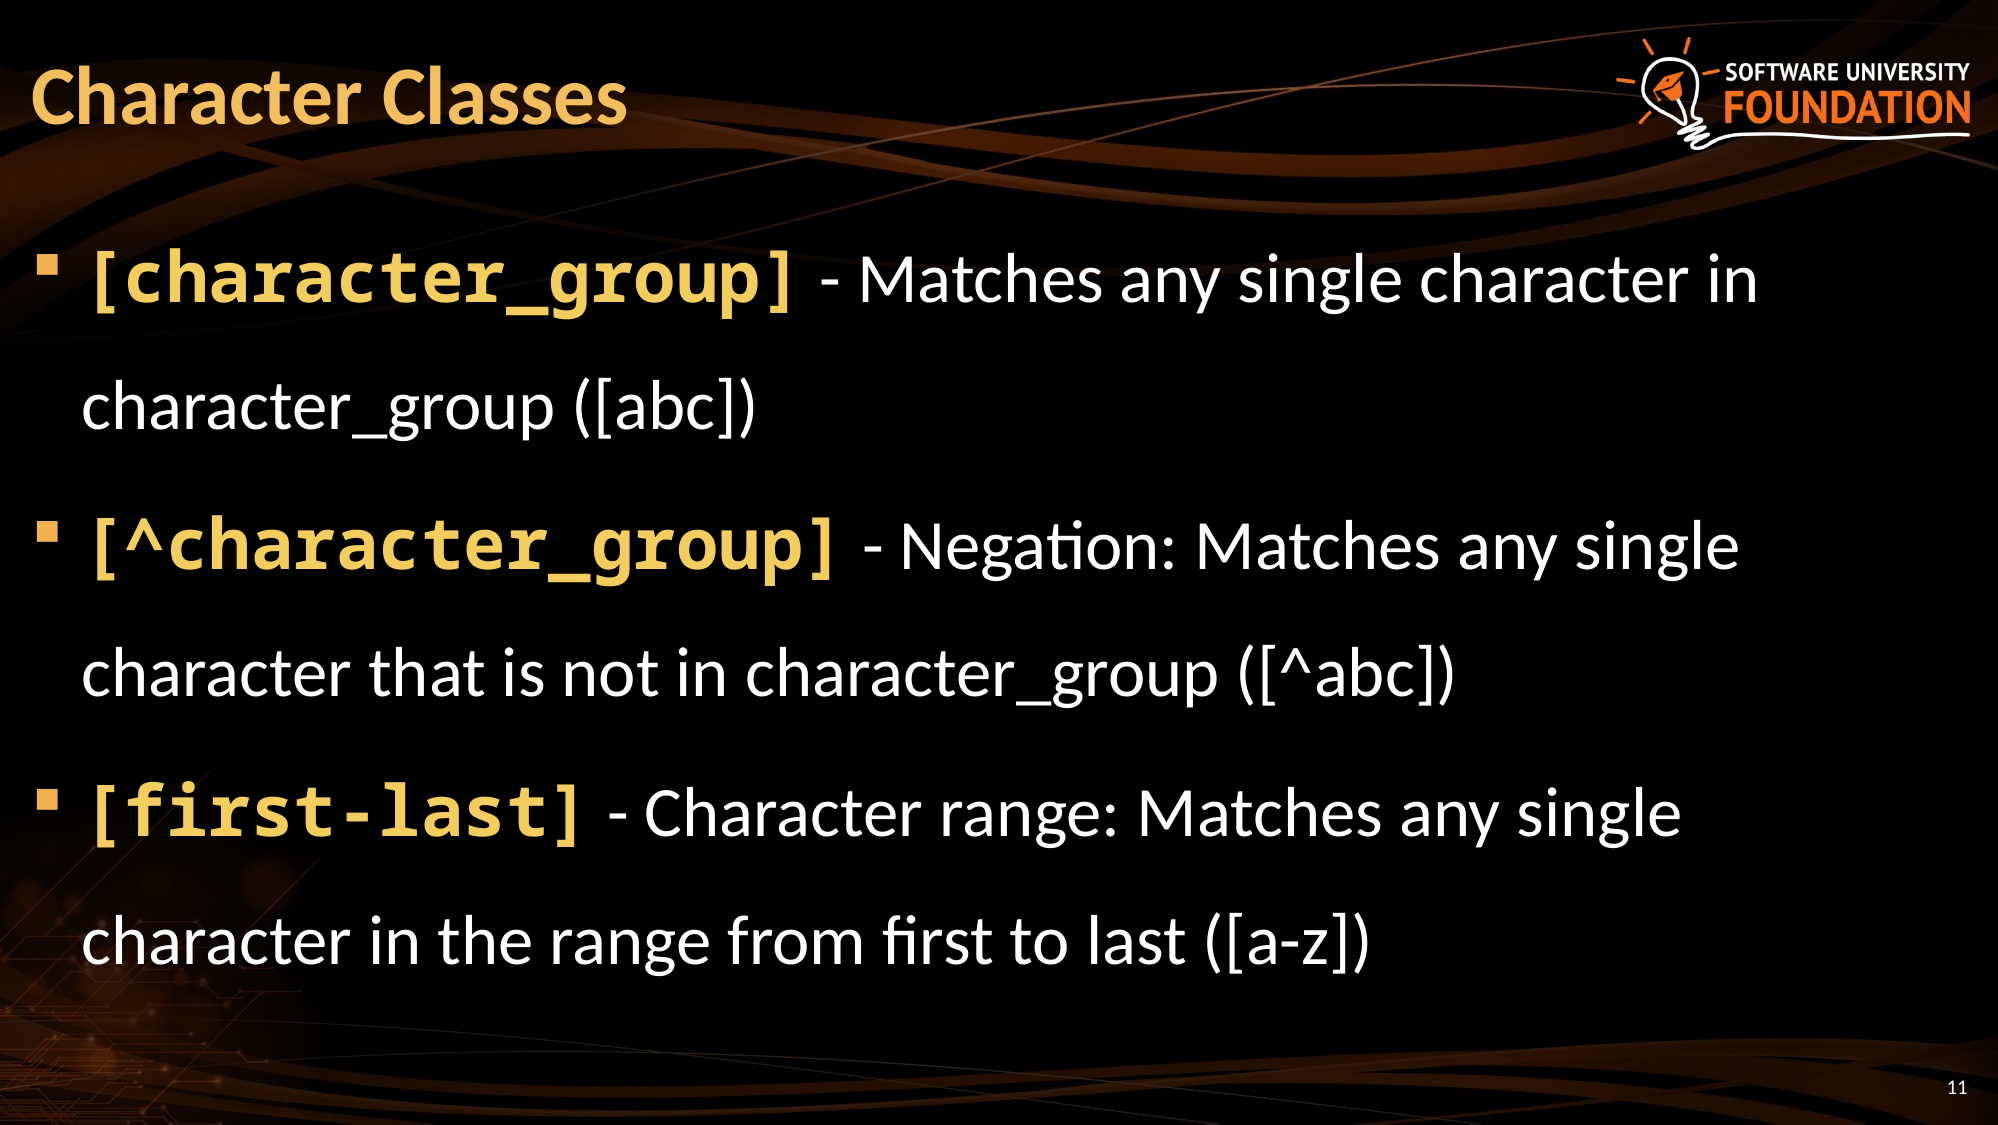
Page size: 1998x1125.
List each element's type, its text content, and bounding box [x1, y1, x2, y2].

title Character Classes [30, 6, 1603, 190]
list [character_group] - Matches any single character in character_group ([abc]) [^character_group] - Negation: Matches any single character that is not in character_group ([^abc]) [first-last] - Character range: Matches any single character in the range from first to last ([a-z]) [30, 188, 1969, 1125]
picture [0, 0, 1998, 1125]
